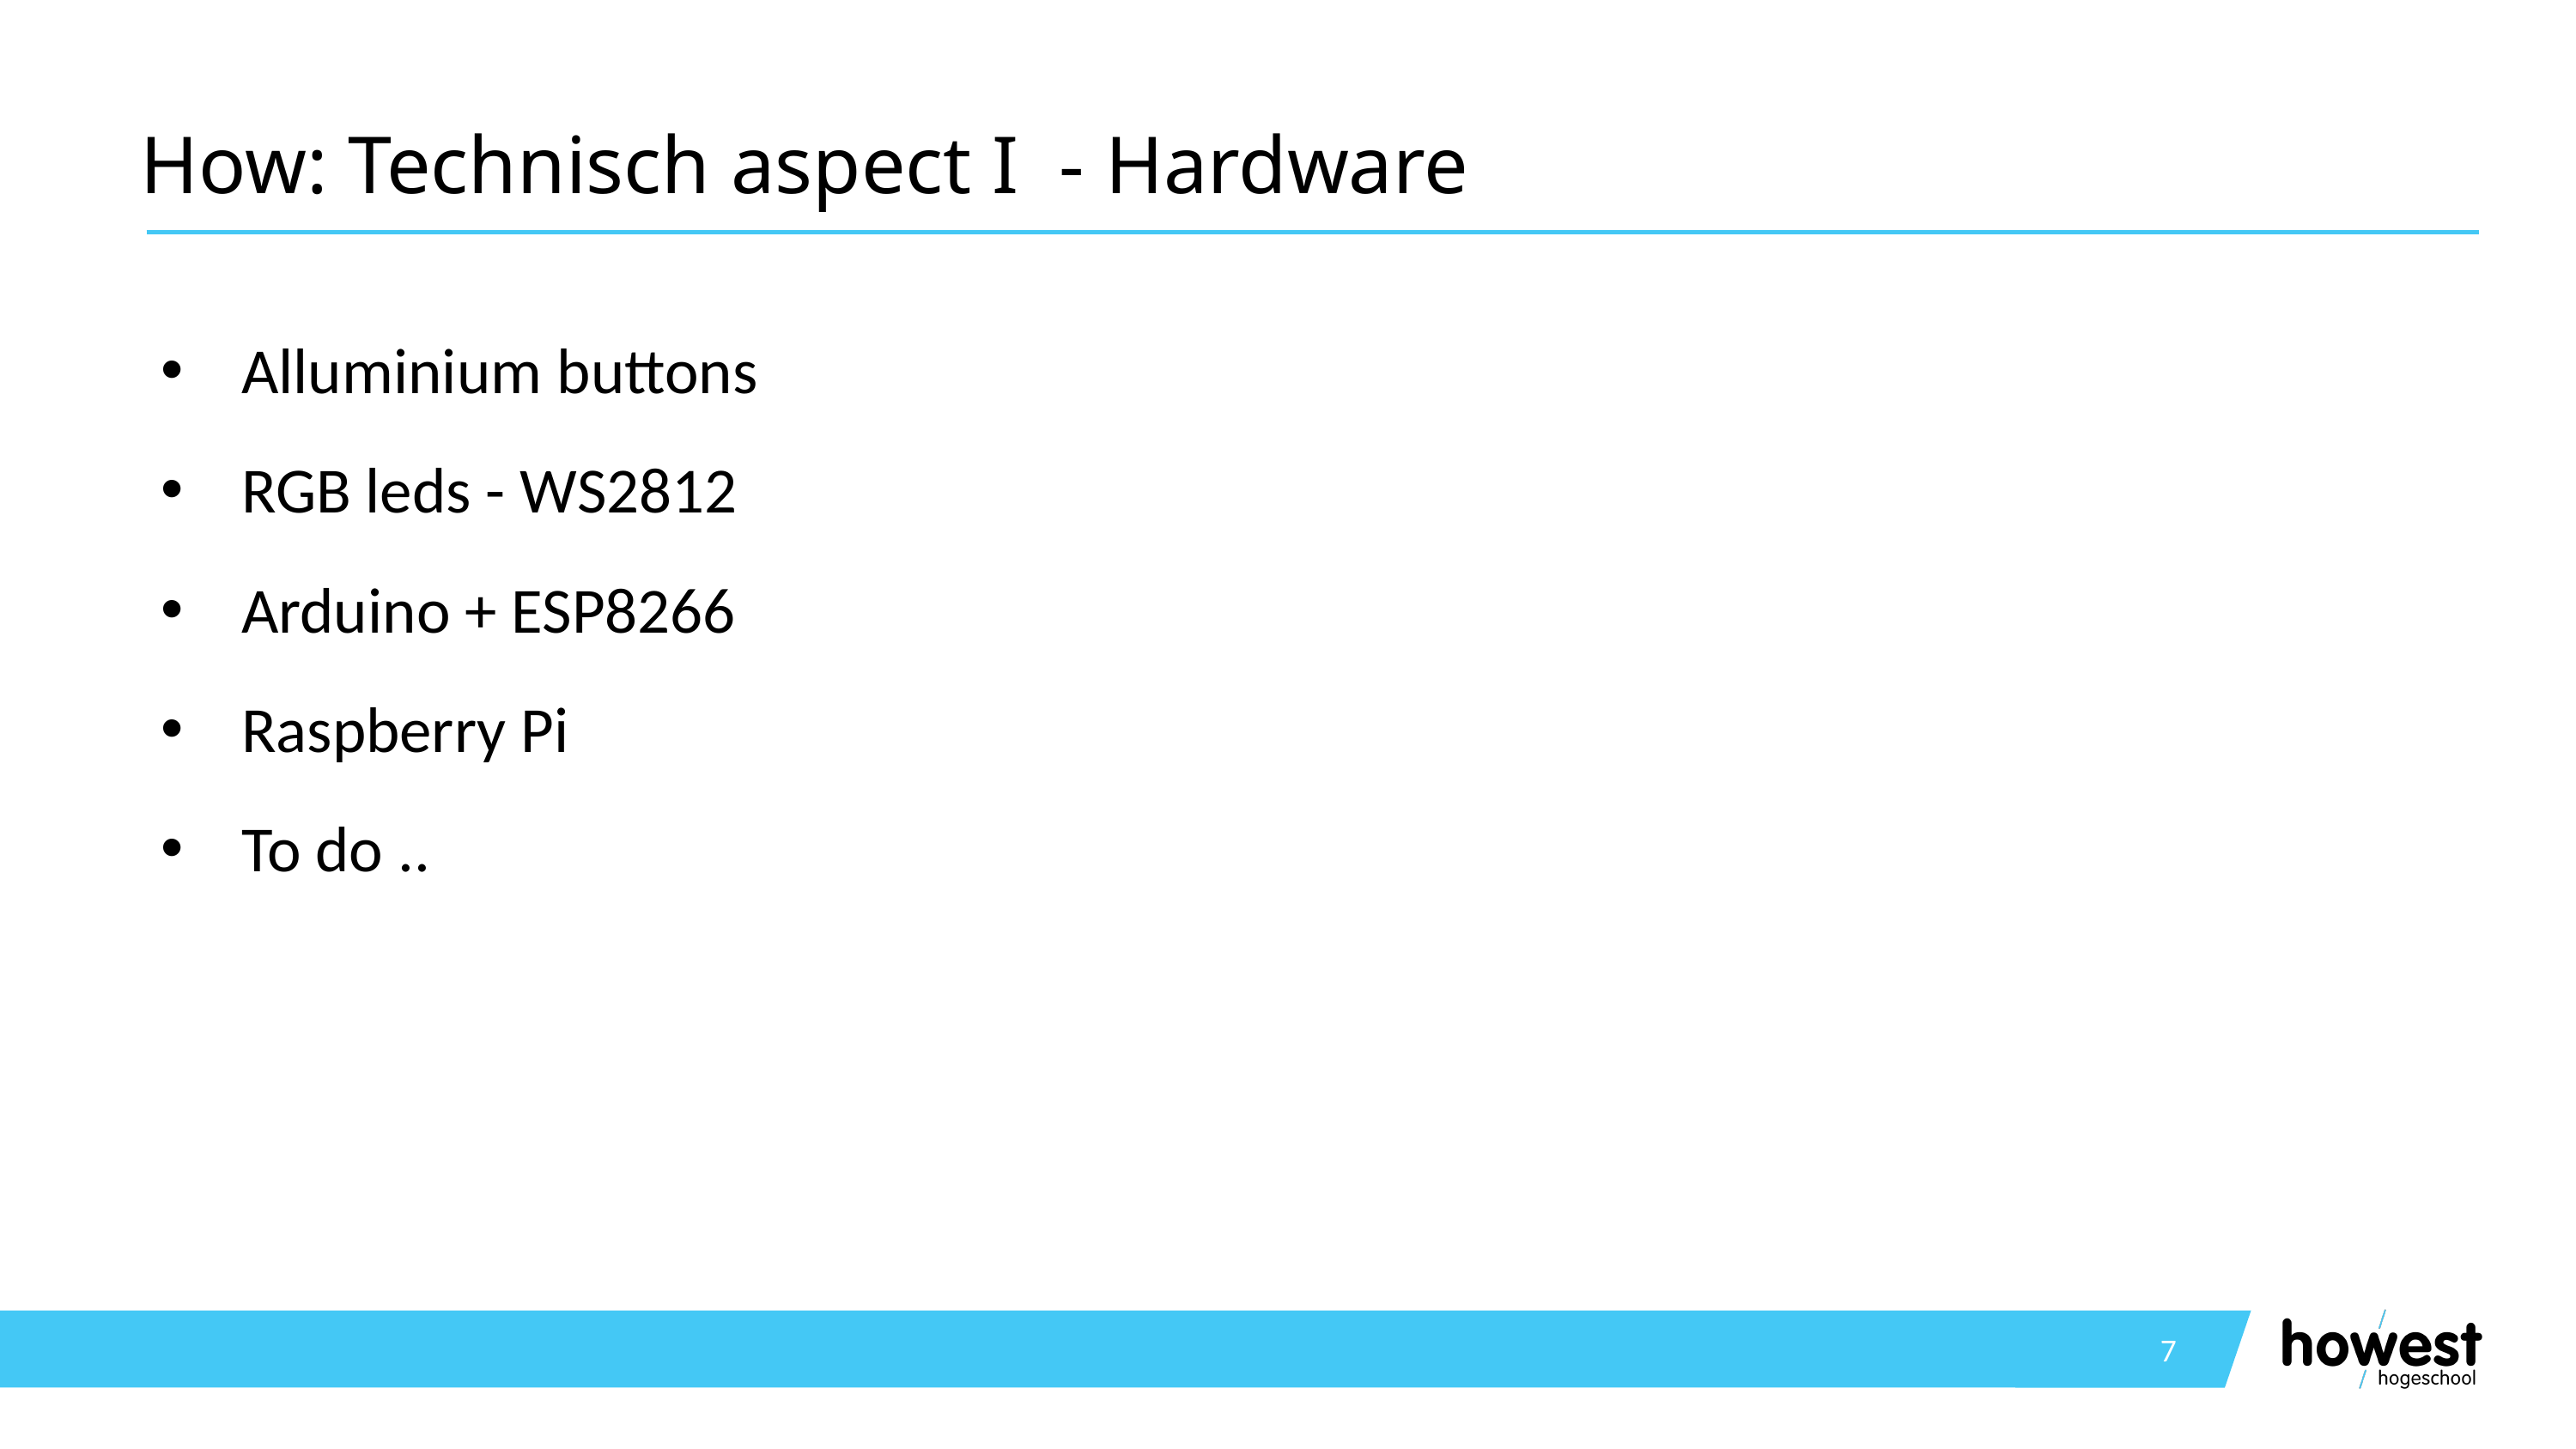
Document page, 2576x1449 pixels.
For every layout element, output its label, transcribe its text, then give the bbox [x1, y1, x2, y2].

title How: Technisch aspect I - Hardware [140, 124, 2476, 215]
list Alluminium buttons RGB leds - WS2812 Arduino + ESP8266 Raspberry Pi To do .. [148, 331, 2483, 1191]
picture [2251, 1288, 2512, 1421]
slide_number 7 [2048, 1310, 2190, 1388]
